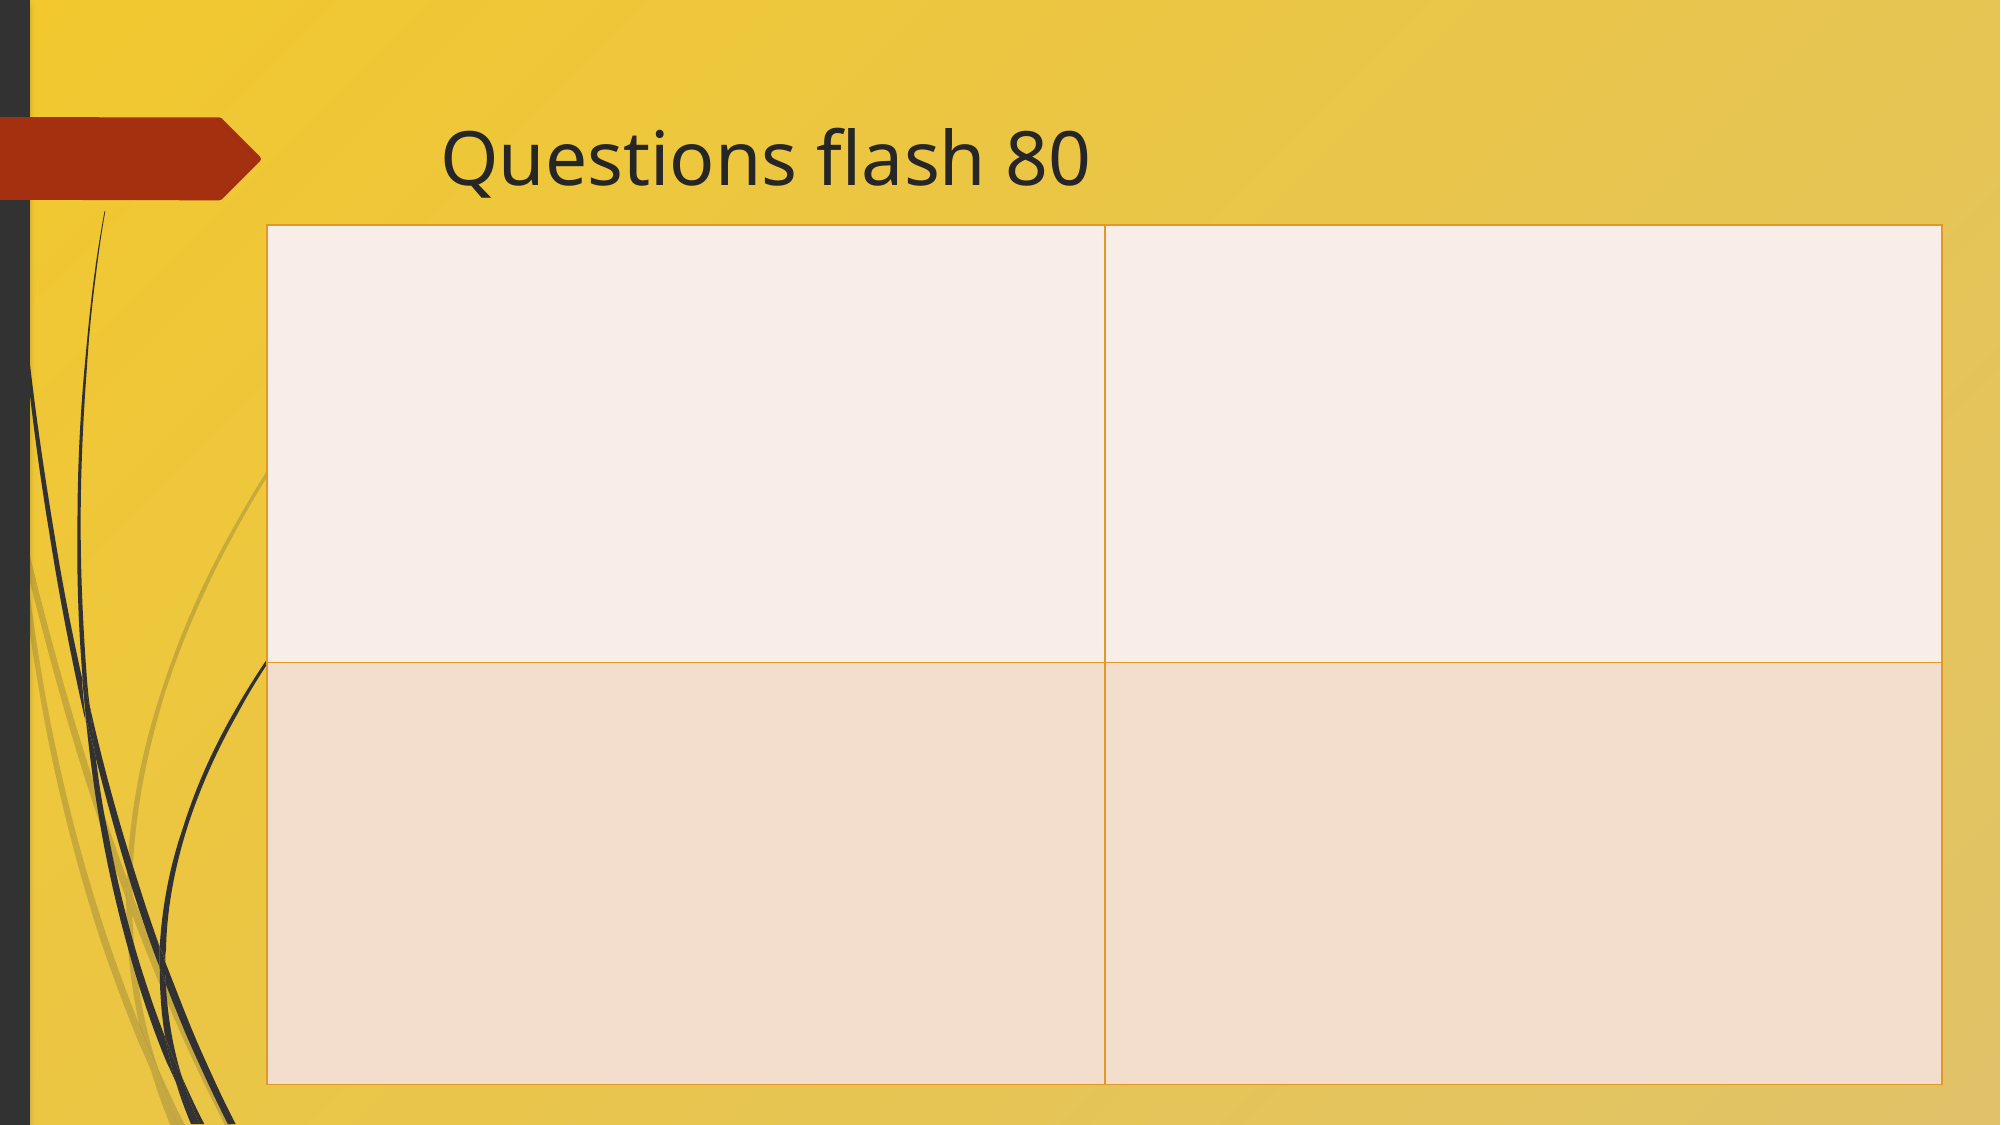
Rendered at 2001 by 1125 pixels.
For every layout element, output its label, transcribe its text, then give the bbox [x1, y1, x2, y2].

title Questions flash 80 [425, 102, 1888, 224]
table_header [1106, 226, 1941, 662]
table_cell [1106, 663, 1941, 1084]
table_cell [268, 663, 1104, 1084]
table_header [268, 226, 1104, 662]
